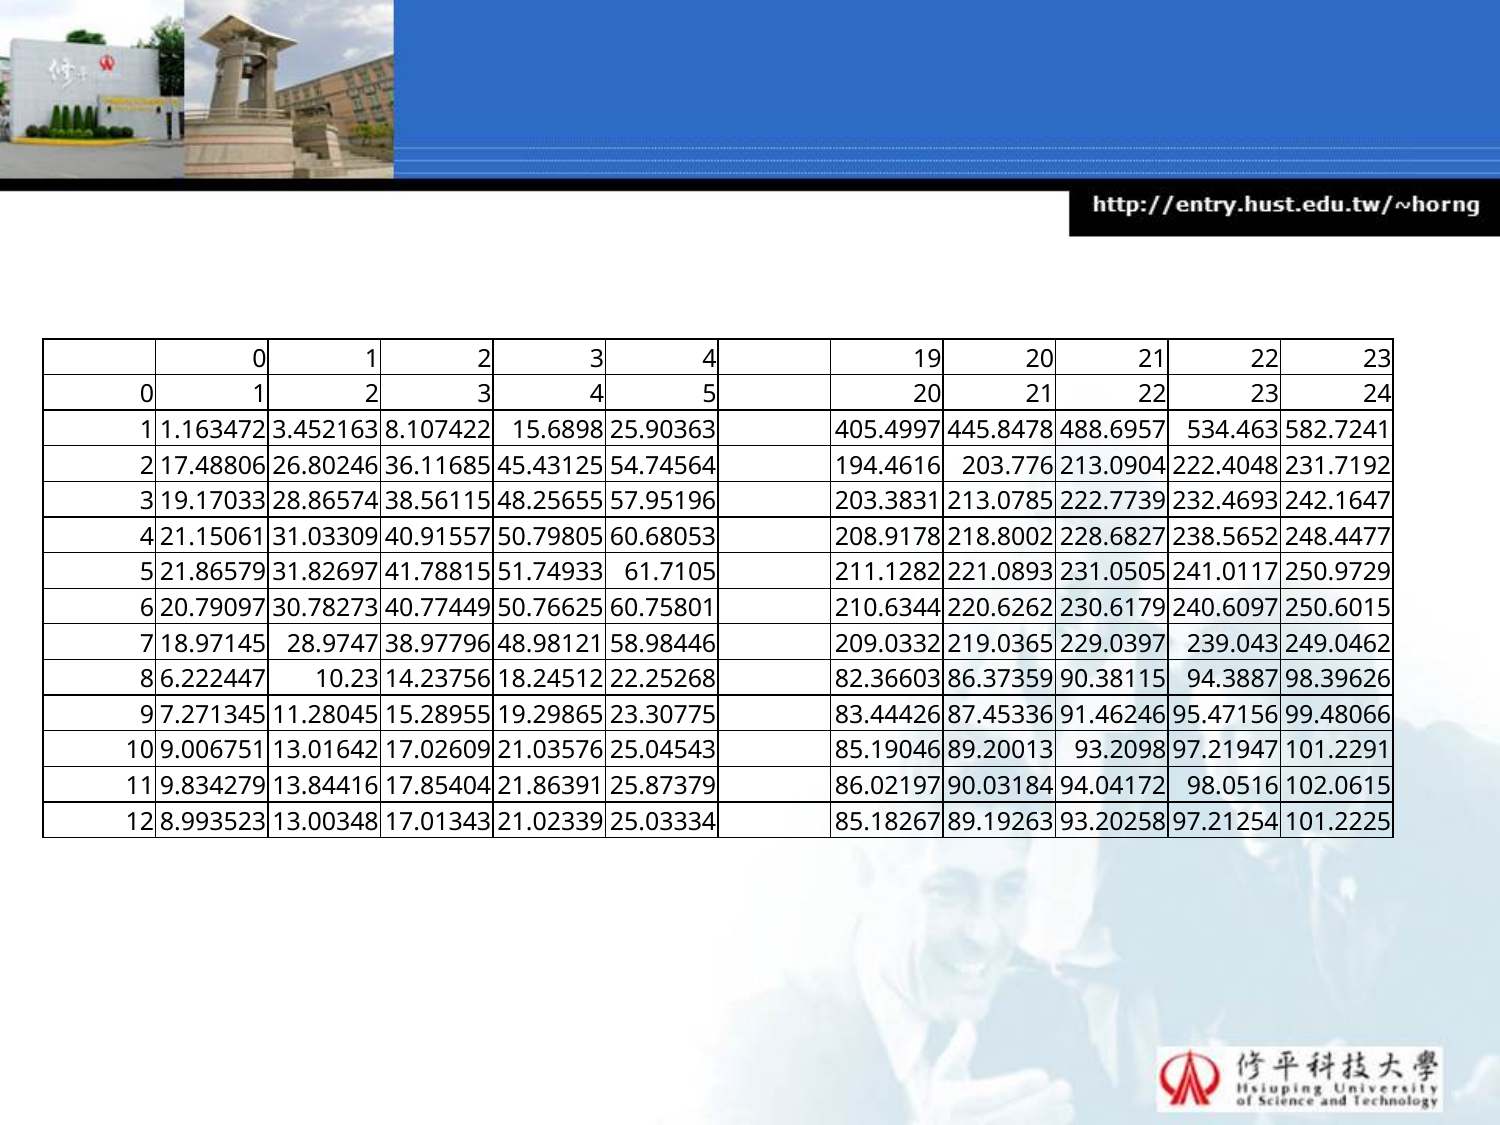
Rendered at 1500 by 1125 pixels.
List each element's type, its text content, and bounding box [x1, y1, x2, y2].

table_cell [719, 803, 830, 837]
table_cell 89.20013 [944, 731, 1055, 766]
table_cell 21.02339 [494, 803, 605, 837]
table_cell 20.79097 [156, 589, 267, 623]
table_cell [719, 446, 830, 481]
table_cell 50.79805 [494, 518, 605, 552]
table_cell [719, 660, 830, 694]
table_cell 582.7241 [1281, 411, 1392, 445]
table_cell 229.0397 [1056, 624, 1167, 659]
table_cell 9 [44, 696, 155, 730]
table_cell 8 [44, 660, 155, 694]
table_cell 95.47156 [1169, 696, 1280, 730]
table_cell 86.37359 [944, 660, 1055, 694]
table_cell 219.0365 [944, 624, 1055, 659]
table_cell 15.28955 [381, 696, 492, 730]
table_cell 209.0332 [831, 624, 942, 659]
table_cell 11.28045 [269, 696, 380, 730]
table_cell 230.6179 [1056, 589, 1167, 623]
table_cell 2 [44, 446, 155, 481]
table_cell 87.45336 [944, 696, 1055, 730]
table_cell 48.98121 [494, 624, 605, 659]
table_cell 60.68053 [606, 518, 717, 552]
table_cell 4 [44, 518, 155, 552]
table_cell 3.452163 [269, 411, 380, 445]
table_cell 220.6262 [944, 589, 1055, 623]
table_cell 19.17033 [156, 482, 267, 516]
table_cell 218.8002 [944, 518, 1055, 552]
table_cell 6.222447 [156, 660, 267, 694]
table_cell 6 [44, 589, 155, 623]
table_cell 250.9729 [1281, 553, 1392, 588]
table_cell 241.0117 [1169, 553, 1280, 588]
table_cell 231.7192 [1281, 446, 1392, 481]
table_header 3 [494, 340, 605, 374]
table_cell 228.6827 [1056, 518, 1167, 552]
table_cell 240.6097 [1169, 589, 1280, 623]
table_cell 38.97796 [381, 624, 492, 659]
table_cell 90.03184 [944, 767, 1055, 801]
table_cell 94.3887 [1169, 660, 1280, 694]
table_cell 98.0516 [1169, 767, 1280, 801]
table_cell 242.1647 [1281, 482, 1392, 516]
table_cell 93.20258 [1056, 803, 1167, 837]
table_cell 222.7739 [1056, 482, 1167, 516]
table_cell 203.776 [944, 446, 1055, 481]
table_cell 3 [44, 482, 155, 516]
table_cell 1 [156, 375, 267, 409]
table_cell 22.25268 [606, 660, 717, 694]
table_cell 21 [944, 375, 1055, 409]
table_cell [719, 767, 830, 801]
table_cell 101.2291 [1281, 731, 1392, 766]
table_cell 25.04543 [606, 731, 717, 766]
table_cell 51.74933 [494, 553, 605, 588]
table_header 21 [1056, 340, 1167, 374]
table_cell 85.18267 [831, 803, 942, 837]
table_cell 222.4048 [1169, 446, 1280, 481]
table_cell [719, 589, 830, 623]
table_header [719, 340, 830, 374]
table_cell 18.97145 [156, 624, 267, 659]
table_cell 50.76625 [494, 589, 605, 623]
table_cell 488.6957 [1056, 411, 1167, 445]
table_cell 97.21947 [1169, 731, 1280, 766]
table_cell [719, 411, 830, 445]
table_header 19 [831, 340, 942, 374]
table_cell 211.1282 [831, 553, 942, 588]
table_cell 28.86574 [269, 482, 380, 516]
table_header 20 [944, 340, 1055, 374]
table_cell 213.0904 [1056, 446, 1167, 481]
table_cell 12 [44, 803, 155, 837]
table_cell 90.38115 [1056, 660, 1167, 694]
table_cell 82.36603 [831, 660, 942, 694]
table_cell 7 [44, 624, 155, 659]
table_cell 9.006751 [156, 731, 267, 766]
table_cell 23.30775 [606, 696, 717, 730]
table_cell 101.2225 [1281, 803, 1392, 837]
table_cell 1 [44, 411, 155, 445]
table_cell 1.163472 [156, 411, 267, 445]
table_cell 239.043 [1169, 624, 1280, 659]
table_header 23 [1281, 340, 1392, 374]
table_cell 4 [494, 375, 605, 409]
table_cell 18.24512 [494, 660, 605, 694]
table_cell 210.6344 [831, 589, 942, 623]
table_cell 2 [269, 375, 380, 409]
table_cell [719, 482, 830, 516]
table_cell 89.19263 [944, 803, 1055, 837]
table_header 1 [269, 340, 380, 374]
table_cell 0 [44, 375, 155, 409]
table_cell 17.85404 [381, 767, 492, 801]
table_cell 21.86579 [156, 553, 267, 588]
table_cell 26.80246 [269, 446, 380, 481]
table_cell 17.48806 [156, 446, 267, 481]
table_cell 94.04172 [1056, 767, 1167, 801]
table_cell 10.23 [269, 660, 380, 694]
table_cell 534.463 [1169, 411, 1280, 445]
table_cell 23 [1169, 375, 1280, 409]
table_cell 203.3831 [831, 482, 942, 516]
table_cell 10 [44, 731, 155, 766]
table_cell 14.23756 [381, 660, 492, 694]
table_cell 25.90363 [606, 411, 717, 445]
table_cell 15.6898 [494, 411, 605, 445]
table_cell 36.11685 [381, 446, 492, 481]
table_cell 3 [381, 375, 492, 409]
table_cell 30.78273 [269, 589, 380, 623]
table_cell 248.4477 [1281, 518, 1392, 552]
table_header 0 [156, 340, 267, 374]
table_cell 13.01642 [269, 731, 380, 766]
table_cell 5 [44, 553, 155, 588]
table_cell 25.87379 [606, 767, 717, 801]
table_header [44, 340, 155, 374]
table_cell [719, 624, 830, 659]
table_cell 24 [1281, 375, 1392, 409]
table_header 22 [1169, 340, 1280, 374]
table_cell 19.29865 [494, 696, 605, 730]
table_cell 11 [44, 767, 155, 801]
table_cell 58.98446 [606, 624, 717, 659]
table_cell 238.5652 [1169, 518, 1280, 552]
table_cell 83.44426 [831, 696, 942, 730]
table_cell 249.0462 [1281, 624, 1392, 659]
table_cell 21.86391 [494, 767, 605, 801]
table_cell 21.15061 [156, 518, 267, 552]
table_cell 97.21254 [1169, 803, 1280, 837]
table_cell [719, 553, 830, 588]
table_header 4 [606, 340, 717, 374]
table_cell 41.78815 [381, 553, 492, 588]
table_cell 7.271345 [156, 696, 267, 730]
table_cell 45.43125 [494, 446, 605, 481]
table_cell 93.2098 [1056, 731, 1167, 766]
table_cell 48.25655 [494, 482, 605, 516]
table_header 2 [381, 340, 492, 374]
table_cell 194.4616 [831, 446, 942, 481]
table_cell [719, 731, 830, 766]
table_cell 85.19046 [831, 731, 942, 766]
table_cell 13.00348 [269, 803, 380, 837]
table_cell [719, 518, 830, 552]
table_cell 60.75801 [606, 589, 717, 623]
table_cell 13.84416 [269, 767, 380, 801]
table_cell 232.4693 [1169, 482, 1280, 516]
table_cell 61.7105 [606, 553, 717, 588]
table_cell 5 [606, 375, 717, 409]
table_cell 40.77449 [381, 589, 492, 623]
table_cell 405.4997 [831, 411, 942, 445]
table_cell 17.01343 [381, 803, 492, 837]
table_cell 57.95196 [606, 482, 717, 516]
table_cell 99.48066 [1281, 696, 1392, 730]
table_cell 28.9747 [269, 624, 380, 659]
table_cell [719, 375, 830, 409]
table_cell 445.8478 [944, 411, 1055, 445]
table_cell 8.993523 [156, 803, 267, 837]
table_cell 102.0615 [1281, 767, 1392, 801]
table_cell 208.9178 [831, 518, 942, 552]
table_cell 17.02609 [381, 731, 492, 766]
table_cell 91.46246 [1056, 696, 1167, 730]
table_cell 38.56115 [381, 482, 492, 516]
table_cell 86.02197 [831, 767, 942, 801]
table_cell 54.74564 [606, 446, 717, 481]
table_cell 20 [831, 375, 942, 409]
table_cell 25.03334 [606, 803, 717, 837]
table_cell 98.39626 [1281, 660, 1392, 694]
picture [0, 0, 1500, 1125]
table_cell 21.03576 [494, 731, 605, 766]
table_cell 22 [1056, 375, 1167, 409]
table_cell 231.0505 [1056, 553, 1167, 588]
table_cell 8.107422 [381, 411, 492, 445]
table_cell 31.03309 [269, 518, 380, 552]
table_cell 221.0893 [944, 553, 1055, 588]
table_cell [719, 696, 830, 730]
table_cell 213.0785 [944, 482, 1055, 516]
table_cell 9.834279 [156, 767, 267, 801]
table_cell 40.91557 [381, 518, 492, 552]
table_cell 31.82697 [269, 553, 380, 588]
table_cell 250.6015 [1281, 589, 1392, 623]
